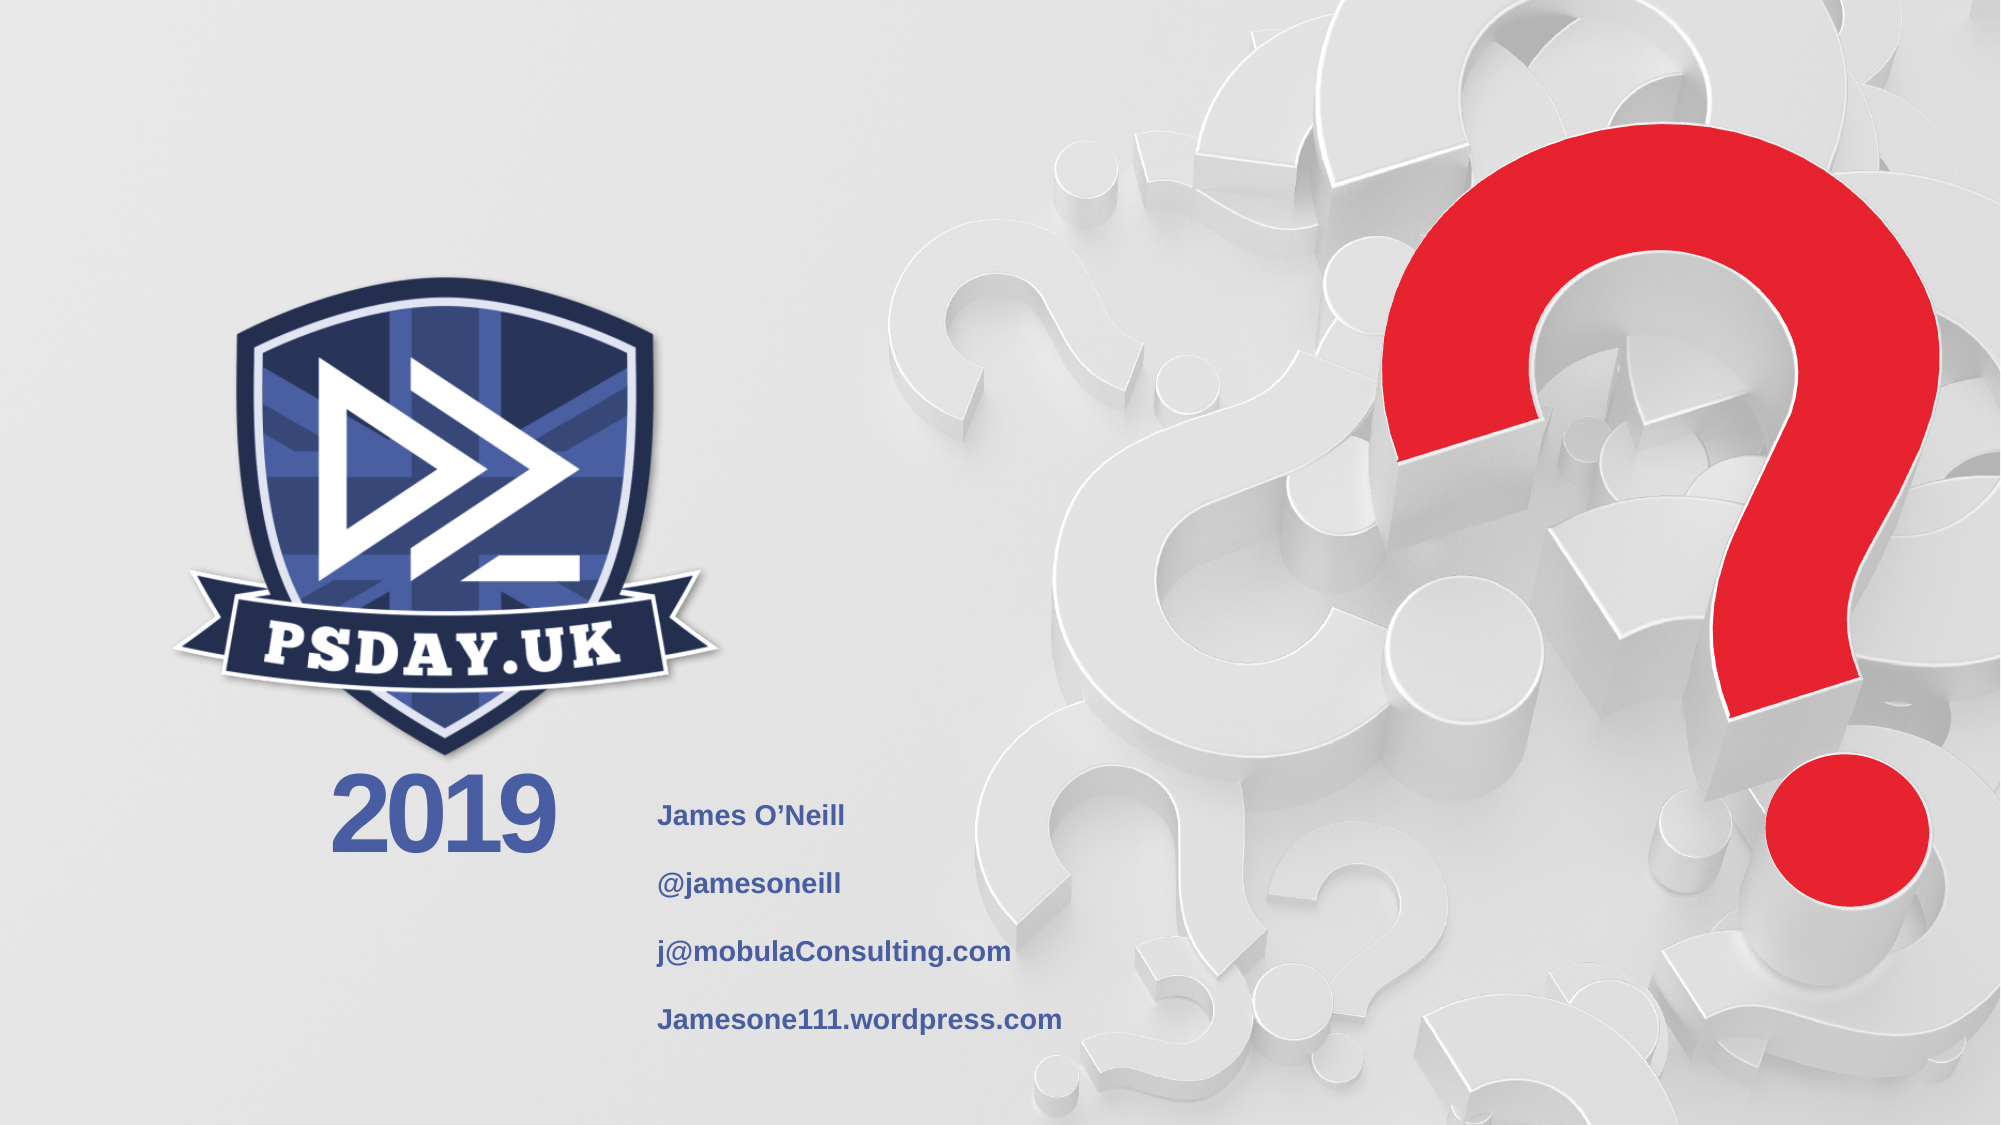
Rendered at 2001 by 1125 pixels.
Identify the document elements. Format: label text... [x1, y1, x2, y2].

picture [171, 243, 719, 791]
picture [1376, 122, 1940, 721]
picture [519, 786, 536, 791]
picture [408, 786, 425, 791]
subtitle James O’Neill @jamesoneill j@mobulaConsulting.com Jamesone111.wordpress.com [657, 796, 1142, 1037]
picture [351, 786, 369, 791]
